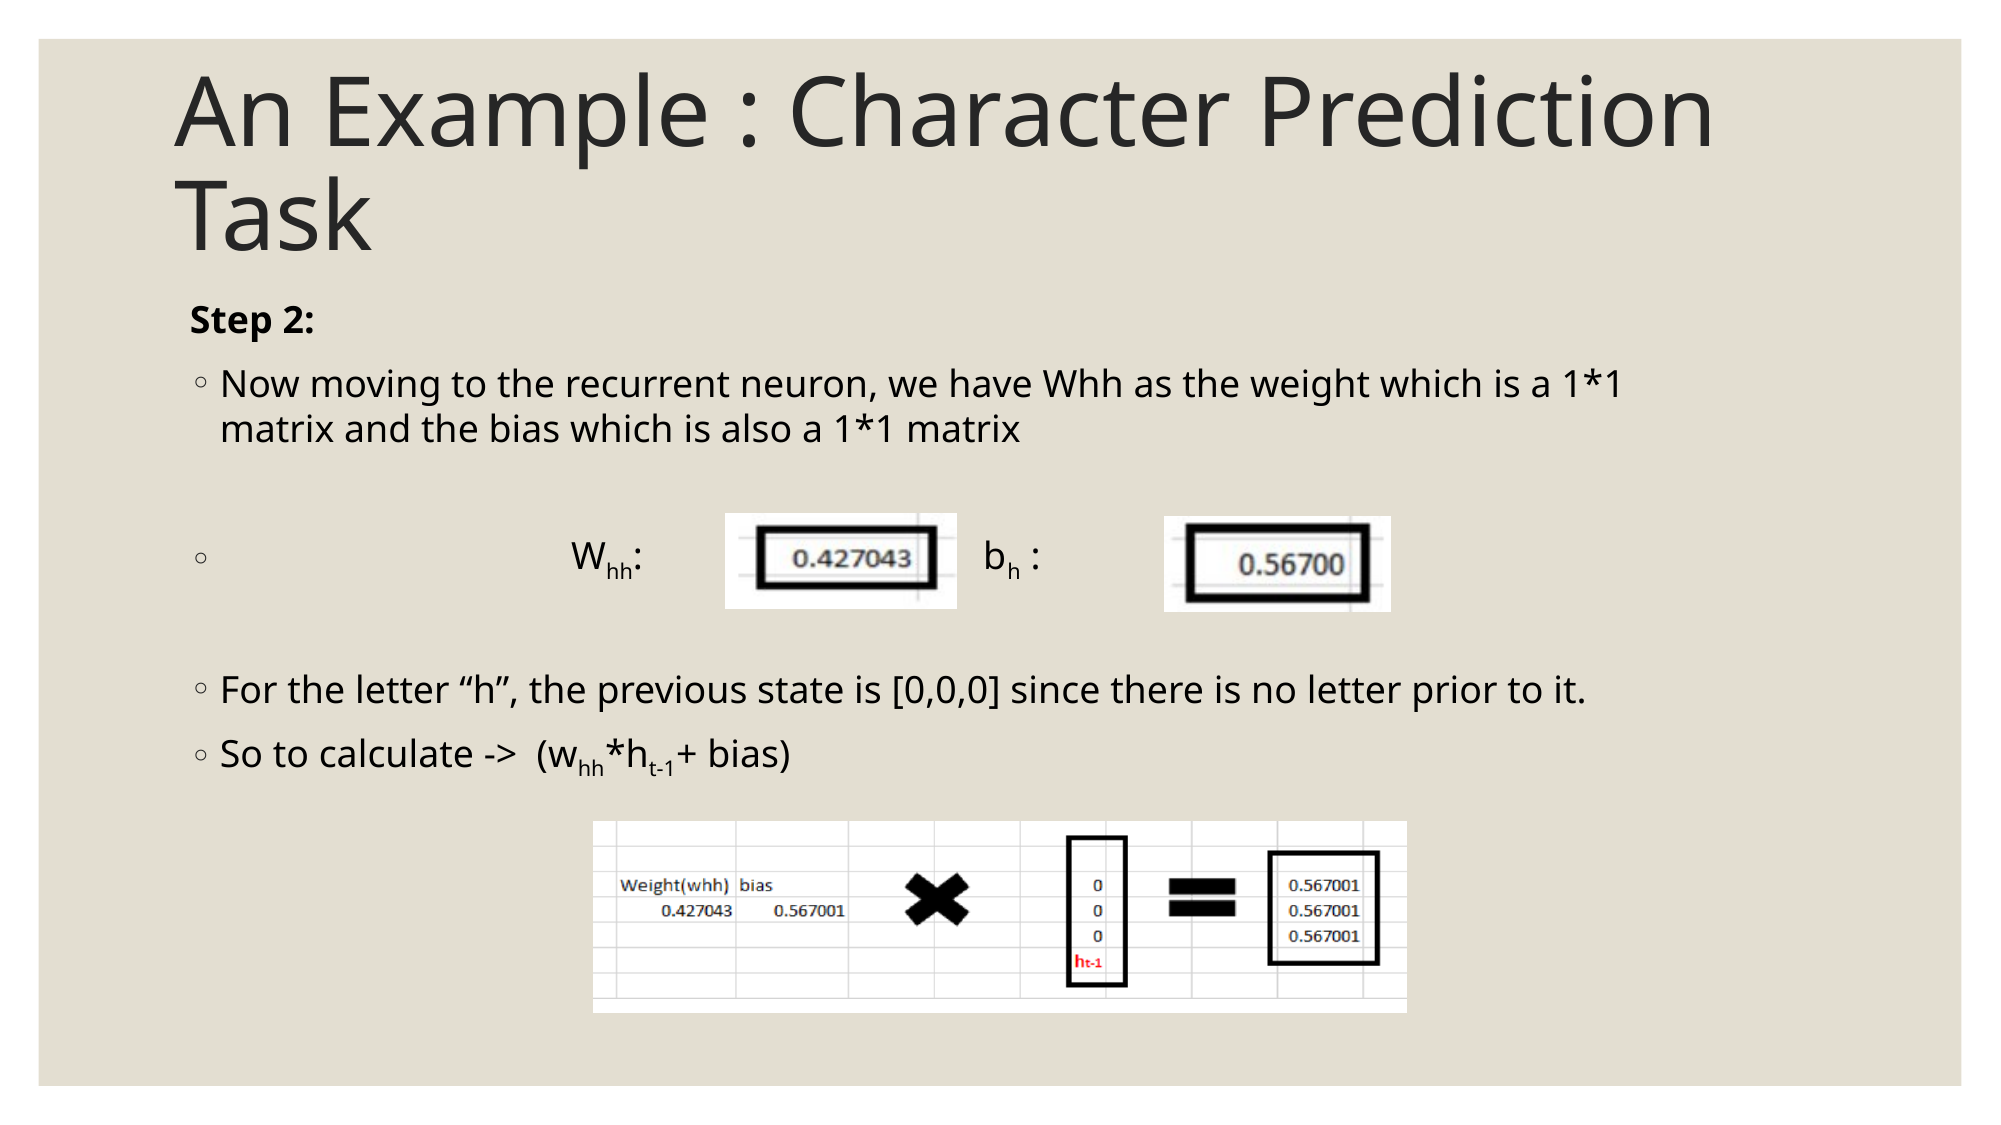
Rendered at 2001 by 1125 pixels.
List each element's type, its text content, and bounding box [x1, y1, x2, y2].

list Step 2: Now moving to the recurrent neuron, we have Whh as the weight which is a 1*1 matrix and the bias which is also a 1*1 matrix Whh: bh : For the letter “h”, the previous state is [0,0,0] since there is no letter prior to it. So to calculate -> (whh*ht-1+ bias) [174, 288, 1825, 934]
picture [593, 821, 1407, 1013]
picture [1164, 516, 1391, 612]
picture [725, 513, 957, 609]
title An Example : Character Prediction Task [159, 54, 1810, 280]
